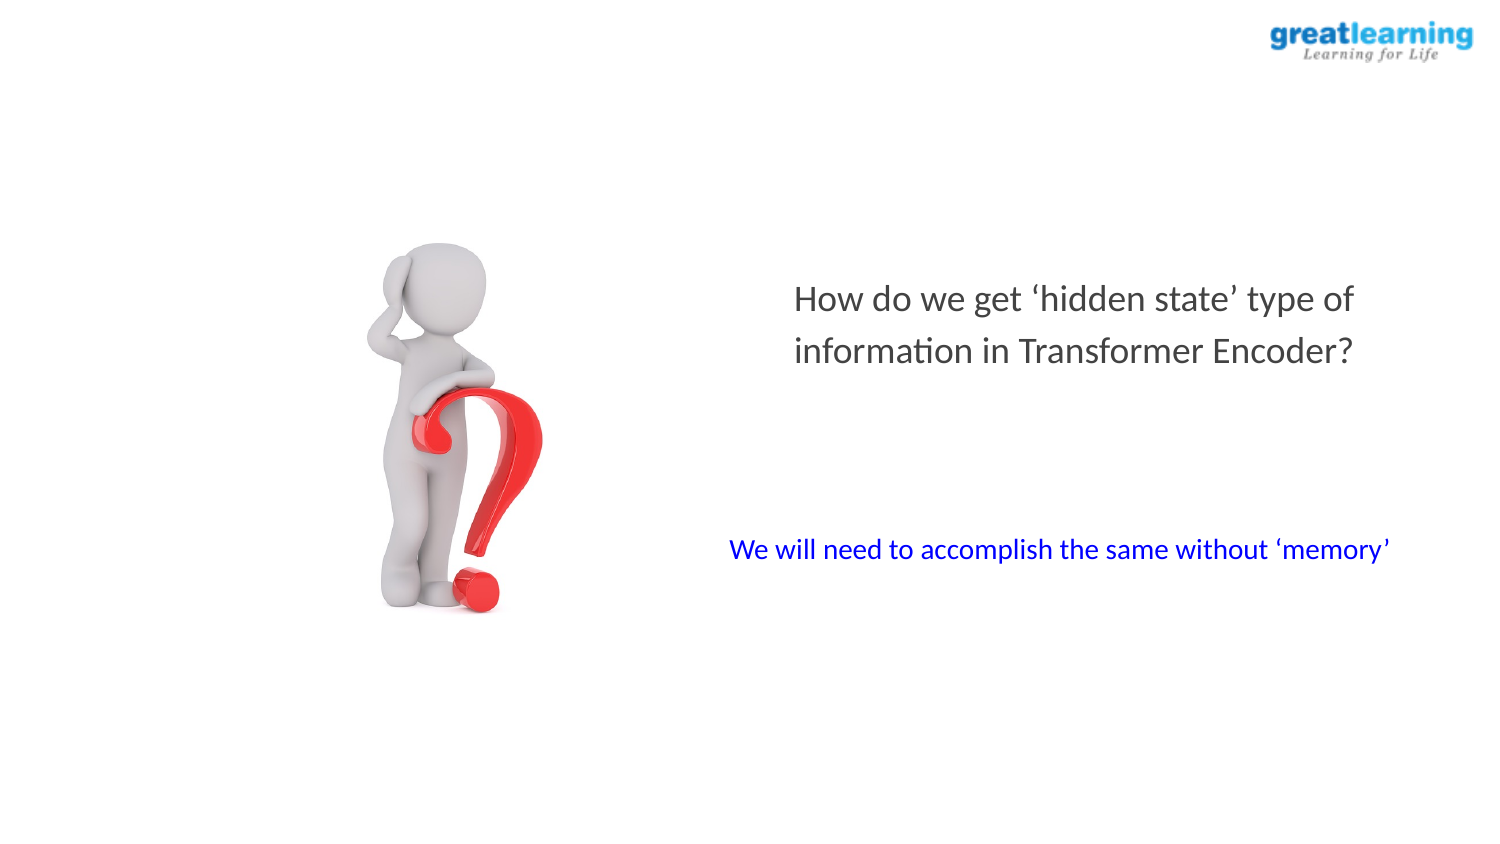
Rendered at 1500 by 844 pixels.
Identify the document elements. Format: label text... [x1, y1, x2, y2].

picture [1270, 20, 1474, 63]
text_box We will need to accomplish the same without ‘memory’ [701, 443, 1419, 647]
picture [239, 215, 653, 629]
text_box How do we get ‘hidden state’ type of information in Transformer Encoder? [731, 230, 1419, 408]
